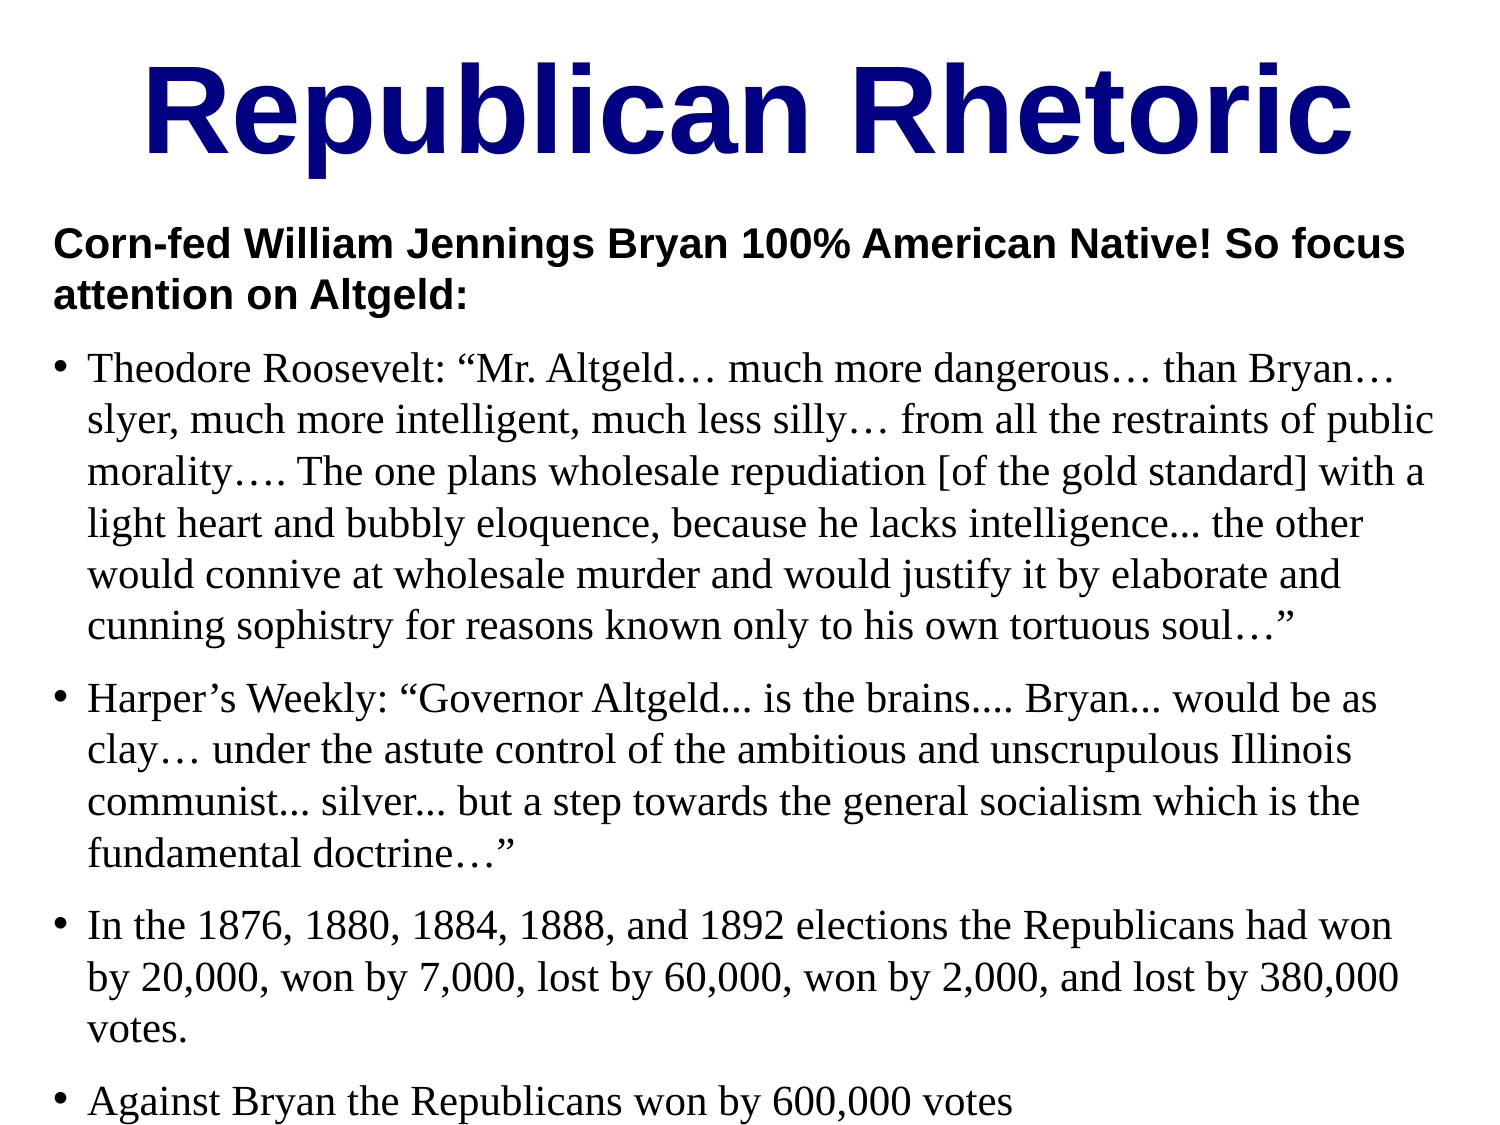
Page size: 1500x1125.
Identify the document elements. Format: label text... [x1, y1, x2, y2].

list Corn-fed William Jennings Bryan 100% American Native! So focus attention on Altgeld: Theodore Roosevelt: “Mr. Altgeld… much more dangerous… than Bryan… slyer, much more intelligent, much less silly… from all the restraints of public morality…. The one plans wholesale repudiation [of the gold standard] with a light heart and bubbly eloquence, because he lacks intelligence... the other would connive at wholesale murder and would justify it by elaborate and cunning sophistry for reasons known only to his own tortuous soul…” Harper’s Weekly: “Governor Altgeld... is the brains.... Bryan... would be as clay… under the astute control of the ambitious and unscrupulous Illinois communist... silver... but a step towards the general socialism which is the fundamental doctrine…” In the 1876, 1880, 1884, 1888, and 1892 elections the Republicans had won by 20,000, won by 7,000, lost by 60,000, won by 2,000, and lost by 380,000 votes. Against Bryan the Republicans won by 600,000 votes [44, 207, 1453, 1094]
title Republican Rhetoric [44, 0, 1453, 207]
